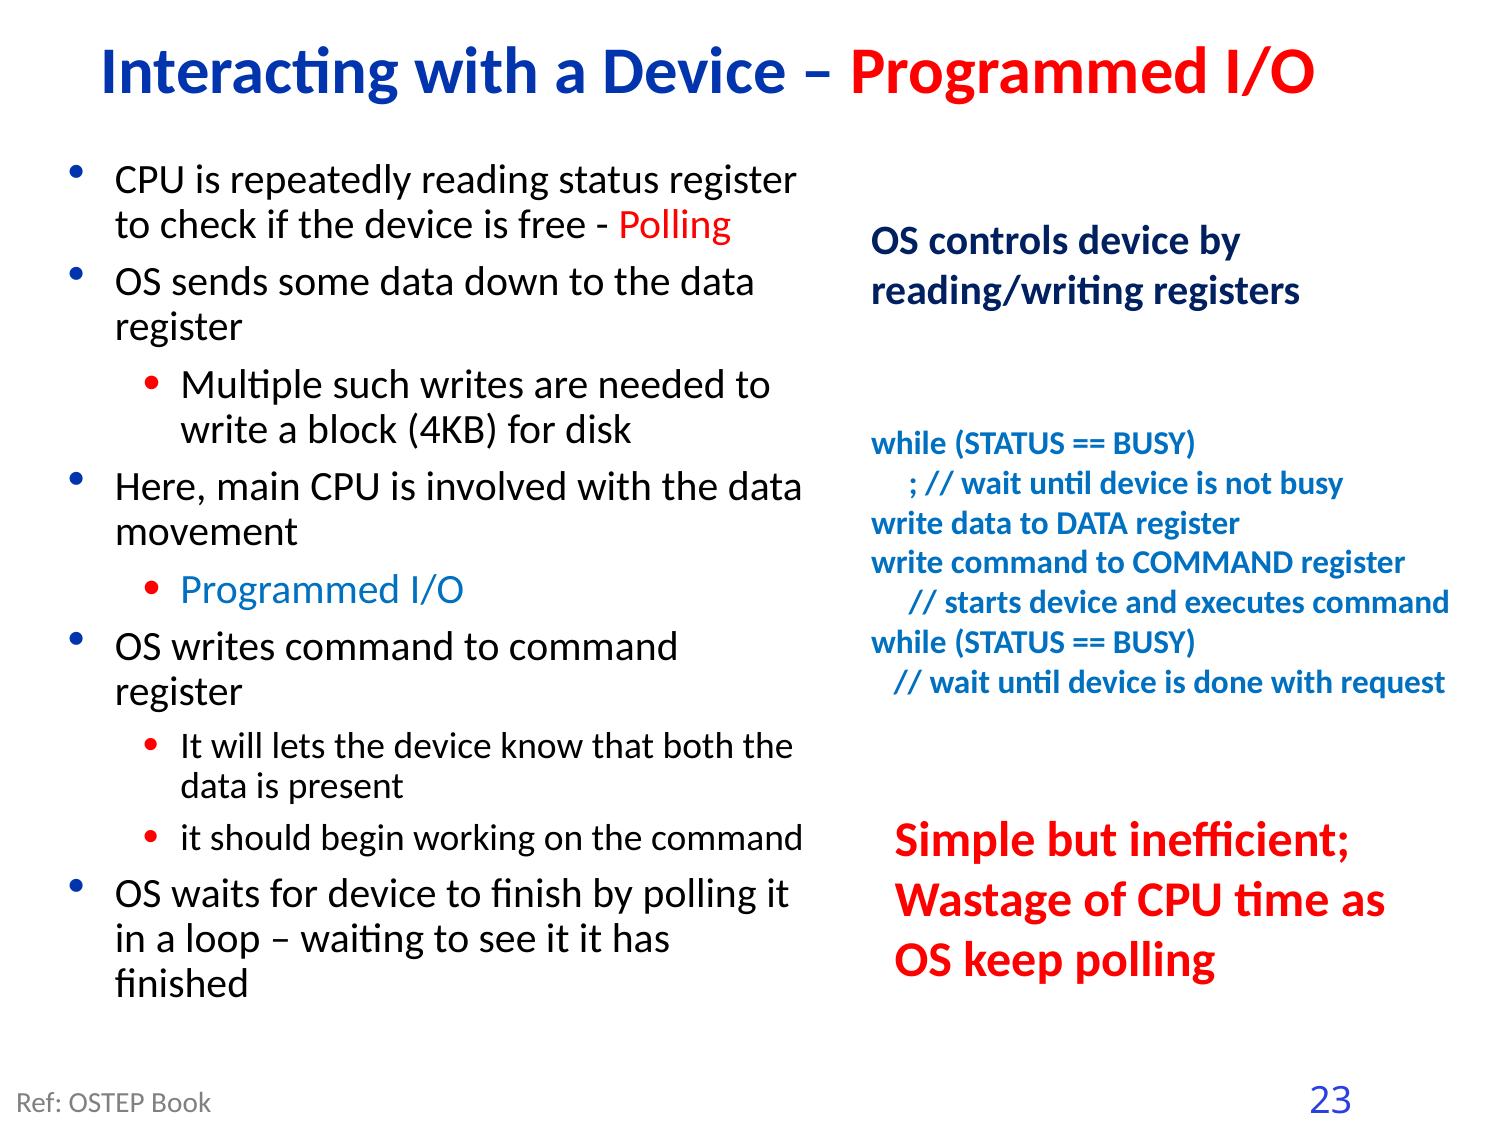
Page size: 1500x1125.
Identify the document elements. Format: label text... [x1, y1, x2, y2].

text_box Simple but inefficient; Wastage of CPU time as OS keep polling [879, 799, 1409, 995]
title Interacting with a Device – Programmed I/O [85, 28, 1409, 117]
text_box Ref: OSTEP Book [1, 1075, 970, 1125]
text_box while (STATUS == BUSY) ; // wait until device is not busy write data to DATA register write command to COMMAND register // starts device and executes command while (STATUS == BUSY) // wait until device is done with request [856, 413, 1471, 708]
list CPU is repeatedly reading status register to check if the device is free - Polling OS sends some data down to the data register Multiple such writes are needed to write a block (4KB) for disk Here, main CPU is involved with the data movement Programmed I/O OS writes command to command register It will lets the device know that both the data is present it should begin working on the command OS waits for device to finish by polling it in a loop – waiting to see it it has finished [53, 149, 821, 988]
text_box OS controls device by reading/writing registers [856, 205, 1471, 320]
